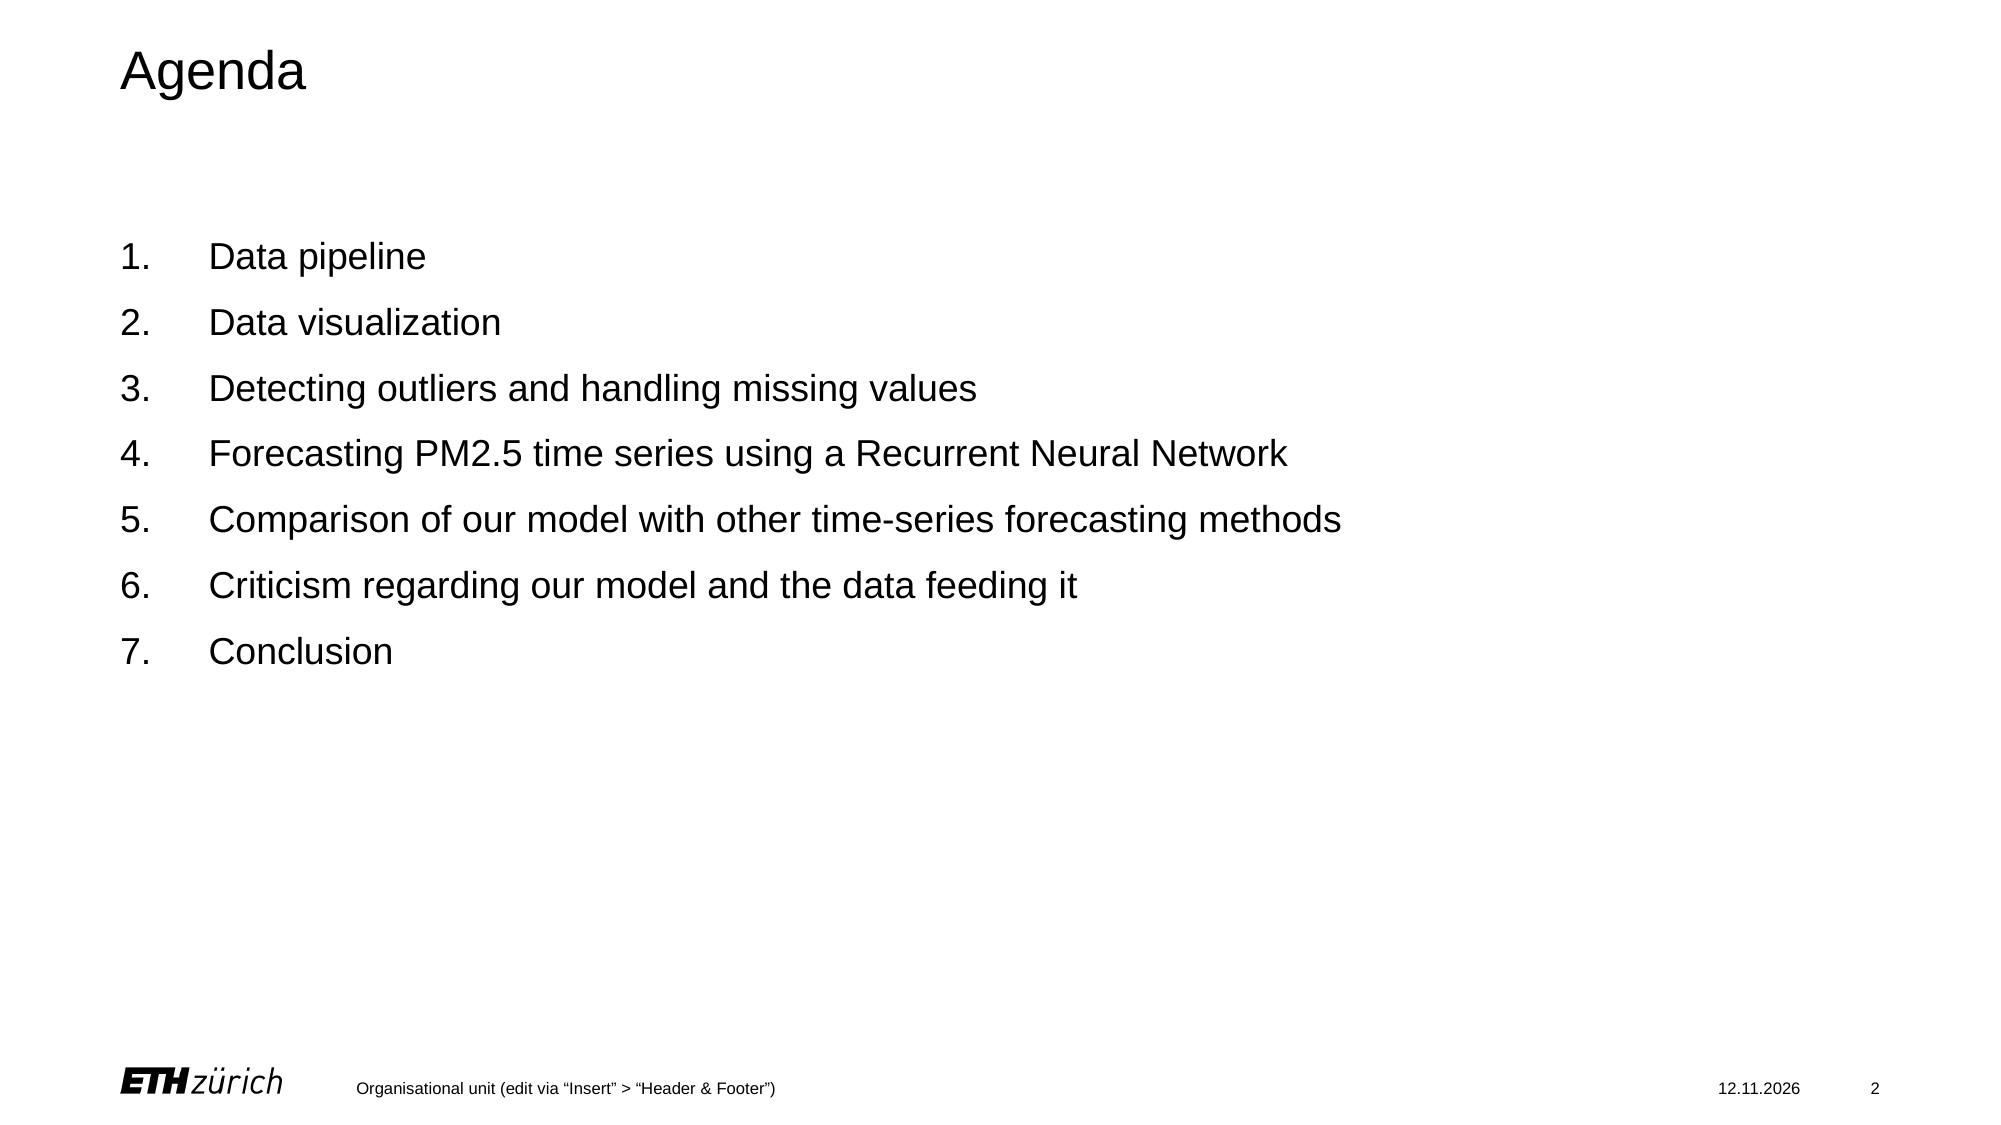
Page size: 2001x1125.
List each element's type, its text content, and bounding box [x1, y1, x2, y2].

slide_number 2 [1827, 1069, 1880, 1106]
list Data pipeline Data visualization Detecting outliers and handling missing values Forecasting PM2.5 time series using a Recurrent Neural Network Comparison of our model with other time-series forecasting methods Criticism regarding our model and the data feeding it Conclusion [120, 231, 1880, 1000]
footer Organisational unit (edit via “Insert” > “Header & Footer”) [356, 1069, 1243, 1106]
title Agenda [120, 42, 1880, 191]
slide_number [1718, 1069, 1819, 1106]
picture [120, 1067, 282, 1094]
